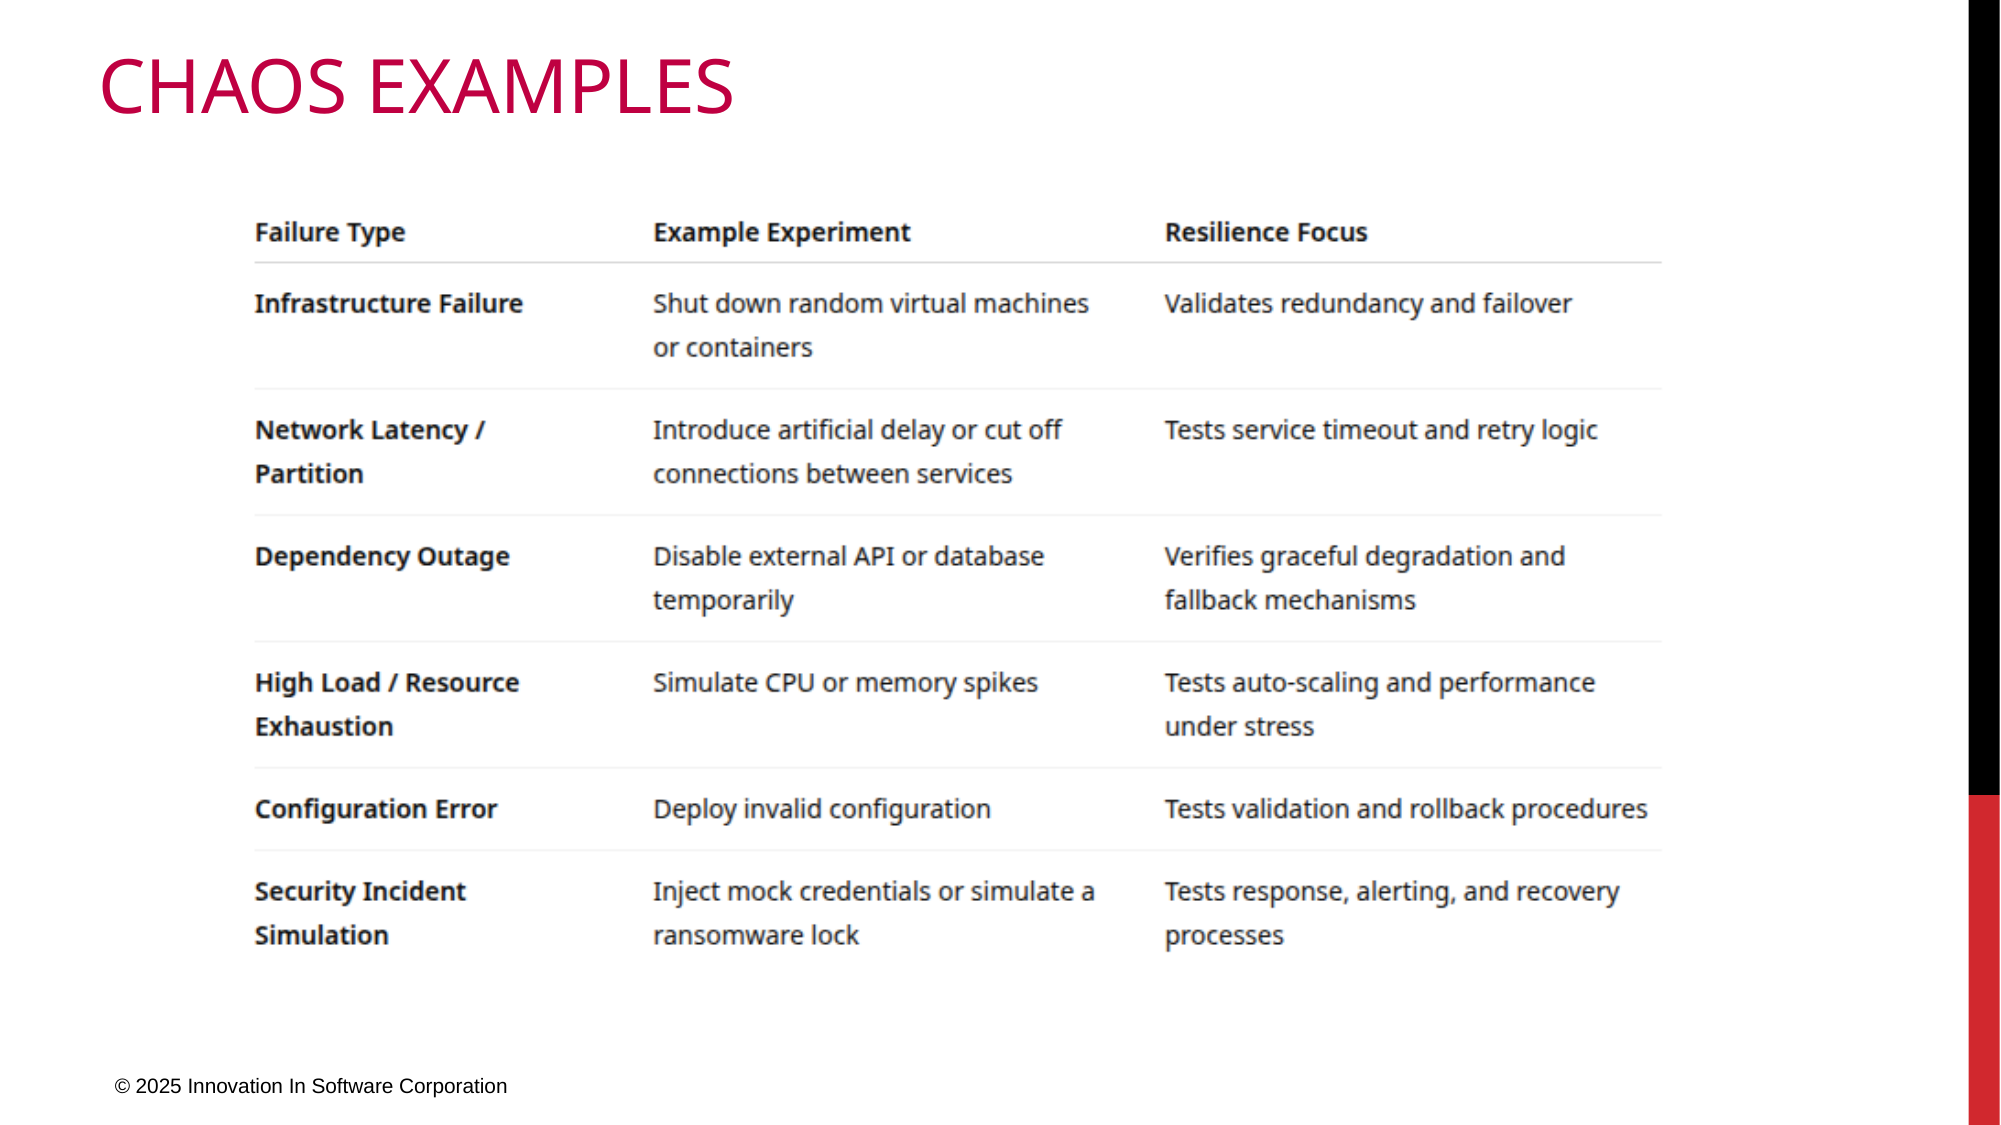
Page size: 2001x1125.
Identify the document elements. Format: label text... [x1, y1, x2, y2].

picture [224, 195, 1664, 999]
title Chaos examples [98, 0, 1923, 186]
footer © 2025 Innovation In Software Corporation [99, 1065, 850, 1112]
